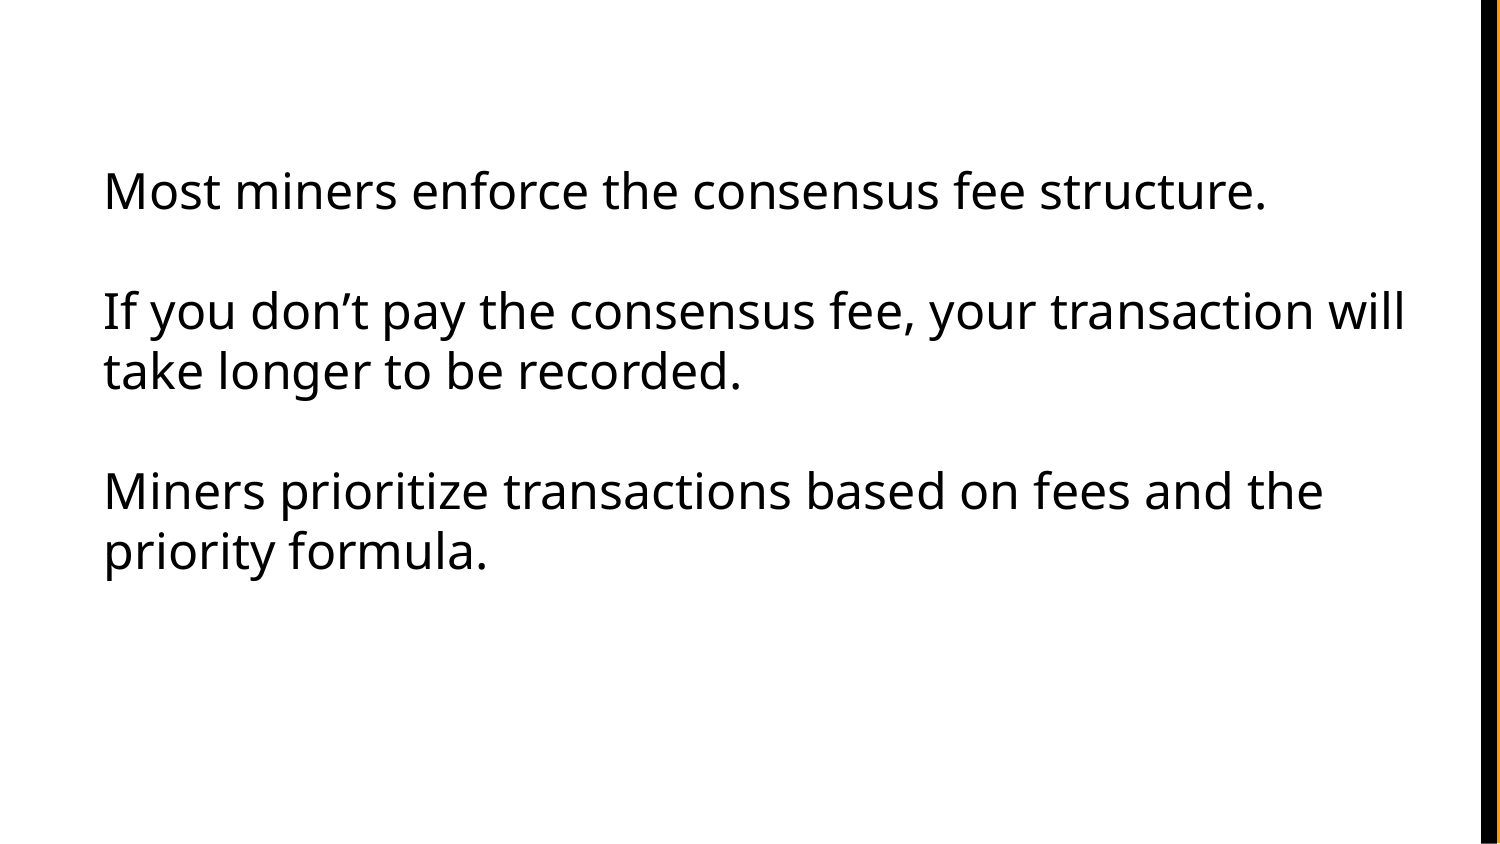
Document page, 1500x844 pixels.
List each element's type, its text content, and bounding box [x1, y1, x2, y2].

list Most miners enforce the consensus fee structure. If you don’t pay the consensus fee, your transaction will take longer to be recorded. Miners prioritize transactions based on fees and the priority formula. [88, 144, 1439, 753]
